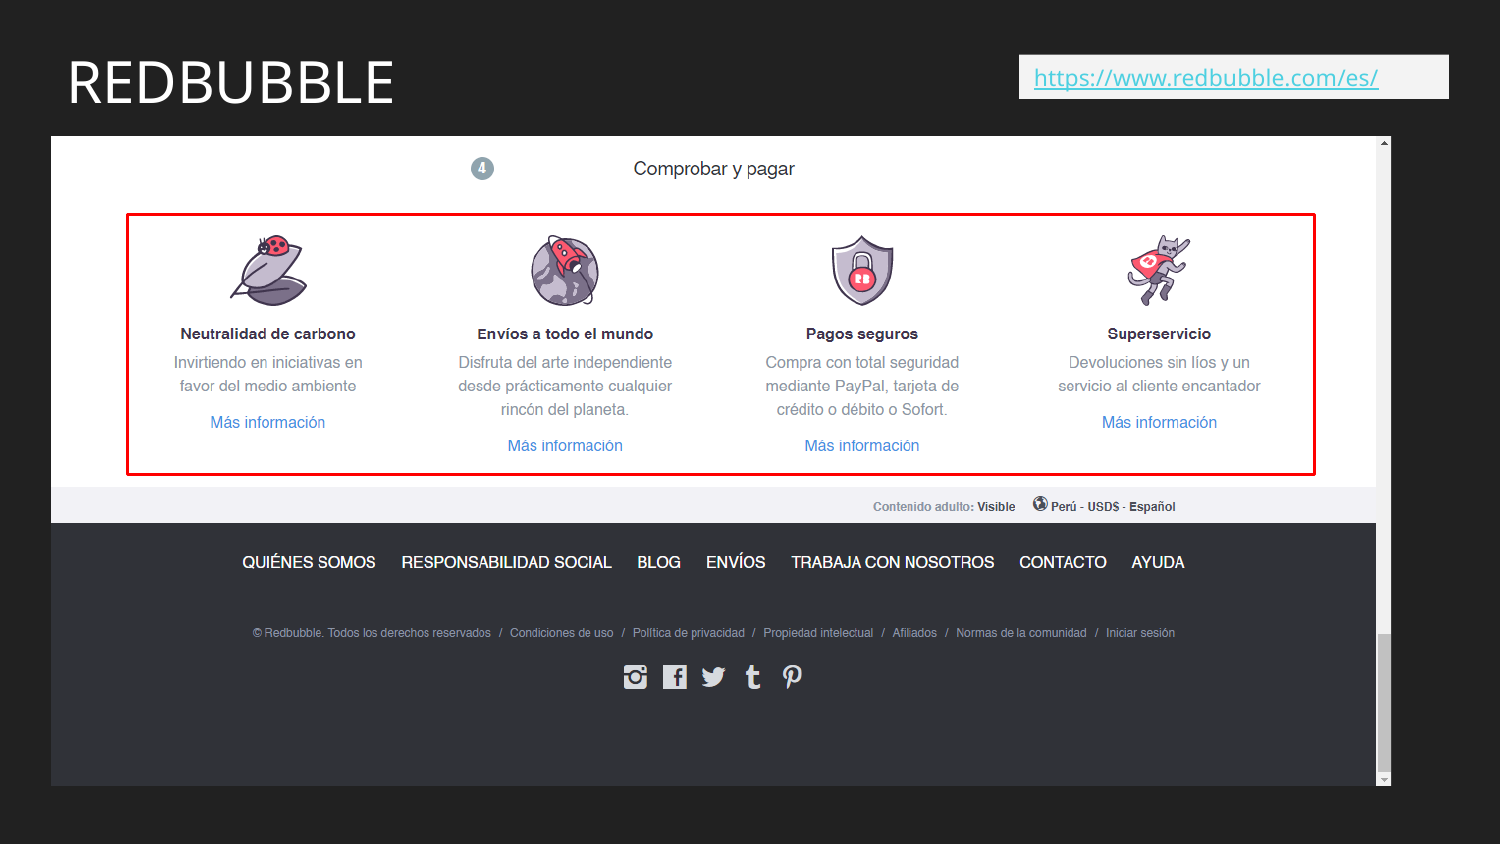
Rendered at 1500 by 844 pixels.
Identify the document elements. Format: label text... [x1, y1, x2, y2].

title REDBUBBLE [51, 29, 1449, 124]
picture [50, 136, 1392, 786]
text_box https://www.redbubble.com/es/ [1019, 54, 1449, 99]
